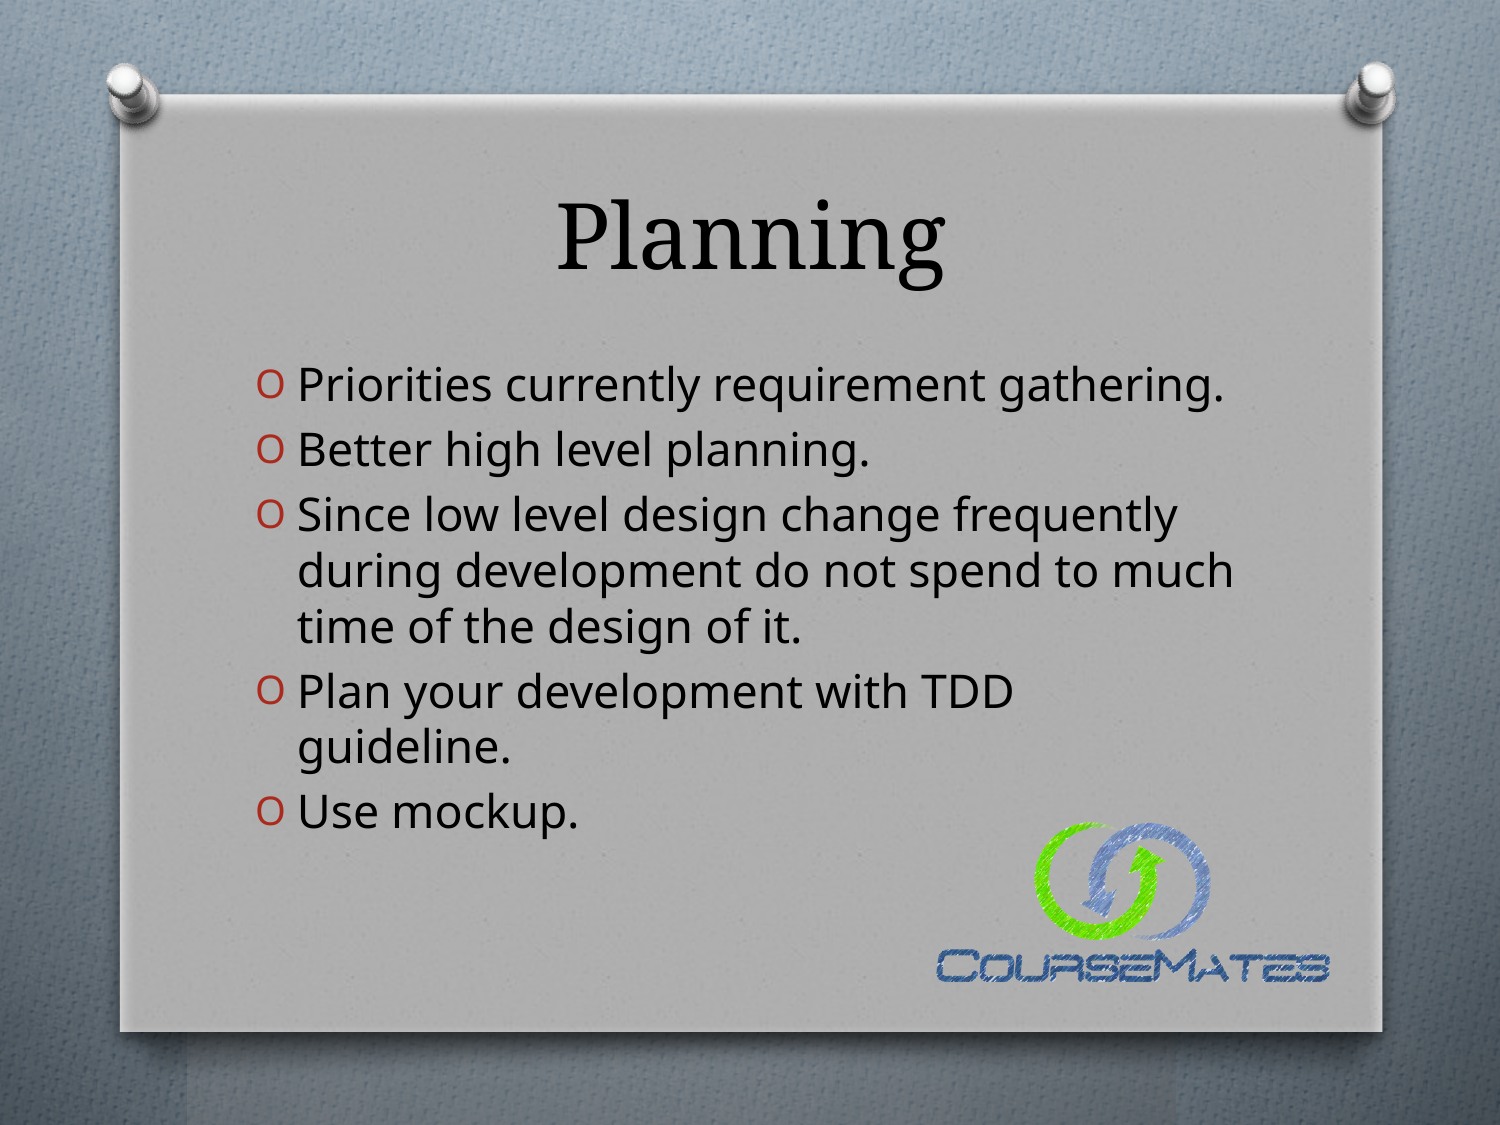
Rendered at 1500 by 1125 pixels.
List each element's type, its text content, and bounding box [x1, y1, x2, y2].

picture [1317, 35, 1439, 156]
picture [844, 786, 1419, 1024]
picture [75, 29, 198, 153]
list Priorities currently requirement gathering. Better high level planning. Since low level design change frequently during development do not spend to much time of the design of it. Plan your development with TDD guideline. Use mockup. [240, 347, 1257, 939]
title Planning [179, 134, 1323, 332]
